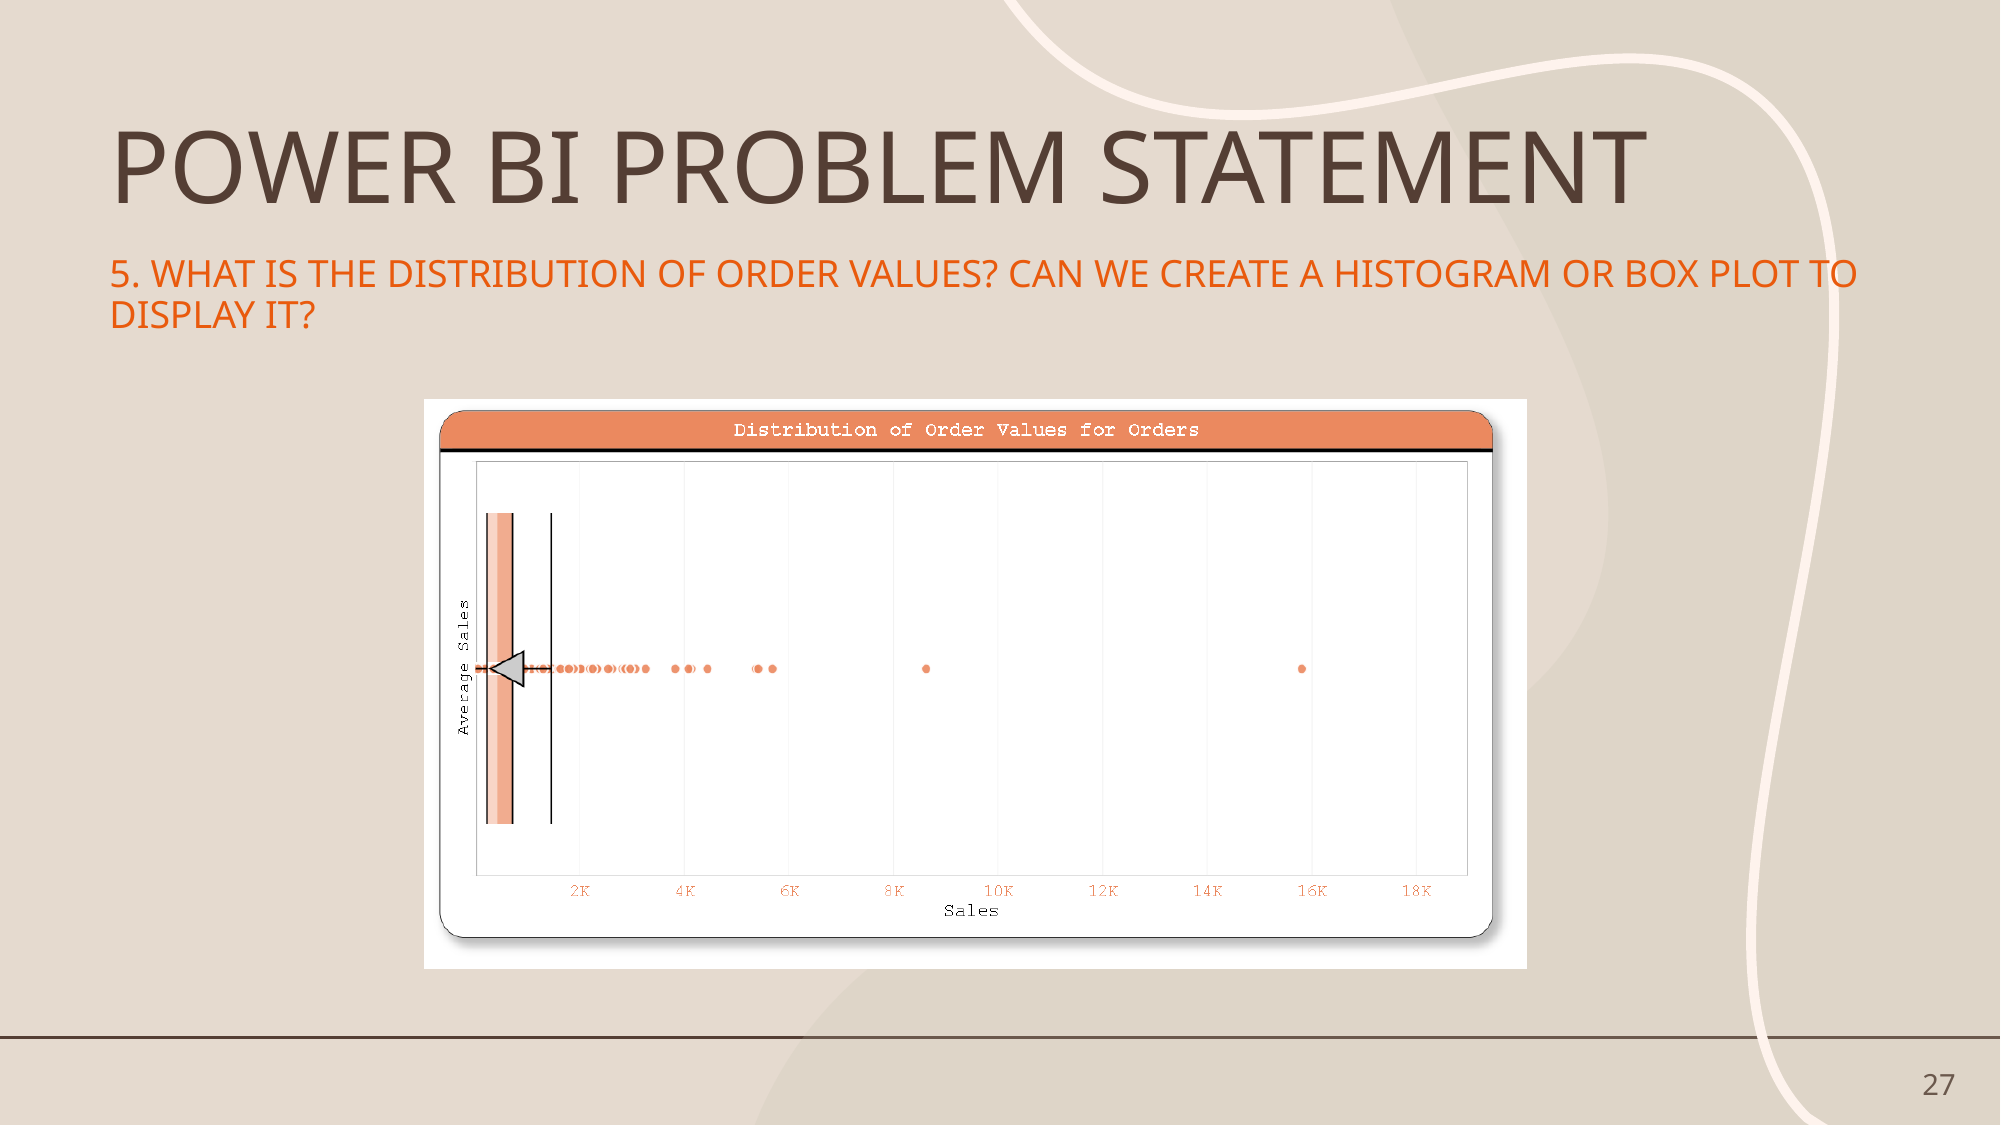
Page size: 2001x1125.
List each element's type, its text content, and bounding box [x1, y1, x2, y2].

picture [424, 399, 1527, 969]
text_box 5. WHAT IS THE DISTRIBUTION OF ORDER VALUES? CAN WE CREATE A HISTOGRAM OR BOX PLOT TO DISPLAY IT? [94, 240, 1895, 352]
slide_number 27 [1808, 1060, 1971, 1112]
title POWER BI PROBLEM STATEMENT [94, 115, 1820, 227]
